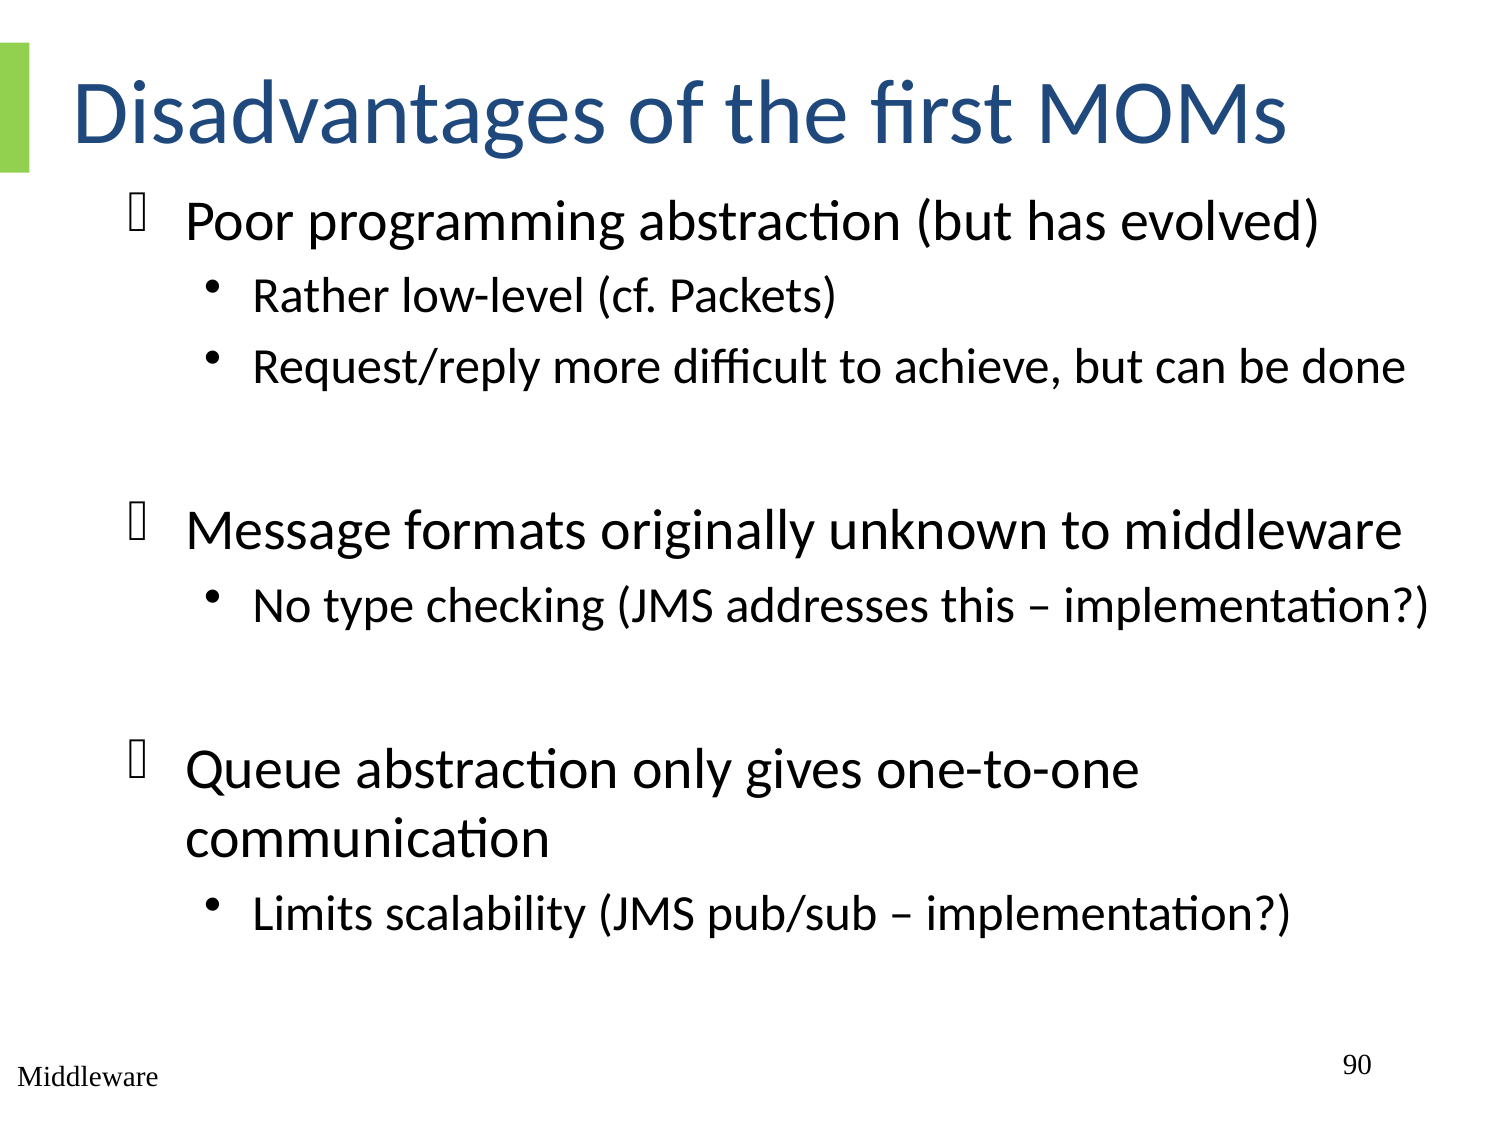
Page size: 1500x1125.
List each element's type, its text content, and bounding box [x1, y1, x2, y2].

title Disadvantages of the first MOMs [53, 42, 1310, 171]
footer Middleware [0, 1054, 176, 1095]
slide_number 90 [1074, 1025, 1388, 1100]
list Poor programming abstraction (but has evolved) Rather low-level (cf. Packets) Request/reply more difficult to achieve, but can be done Message formats originally unknown to middleware No type checking (JMS addresses this – implementation?) Queue abstraction only gives one-to-one communication Limits scalability (JMS pub/sub – implementation?) [112, 174, 1447, 1000]
